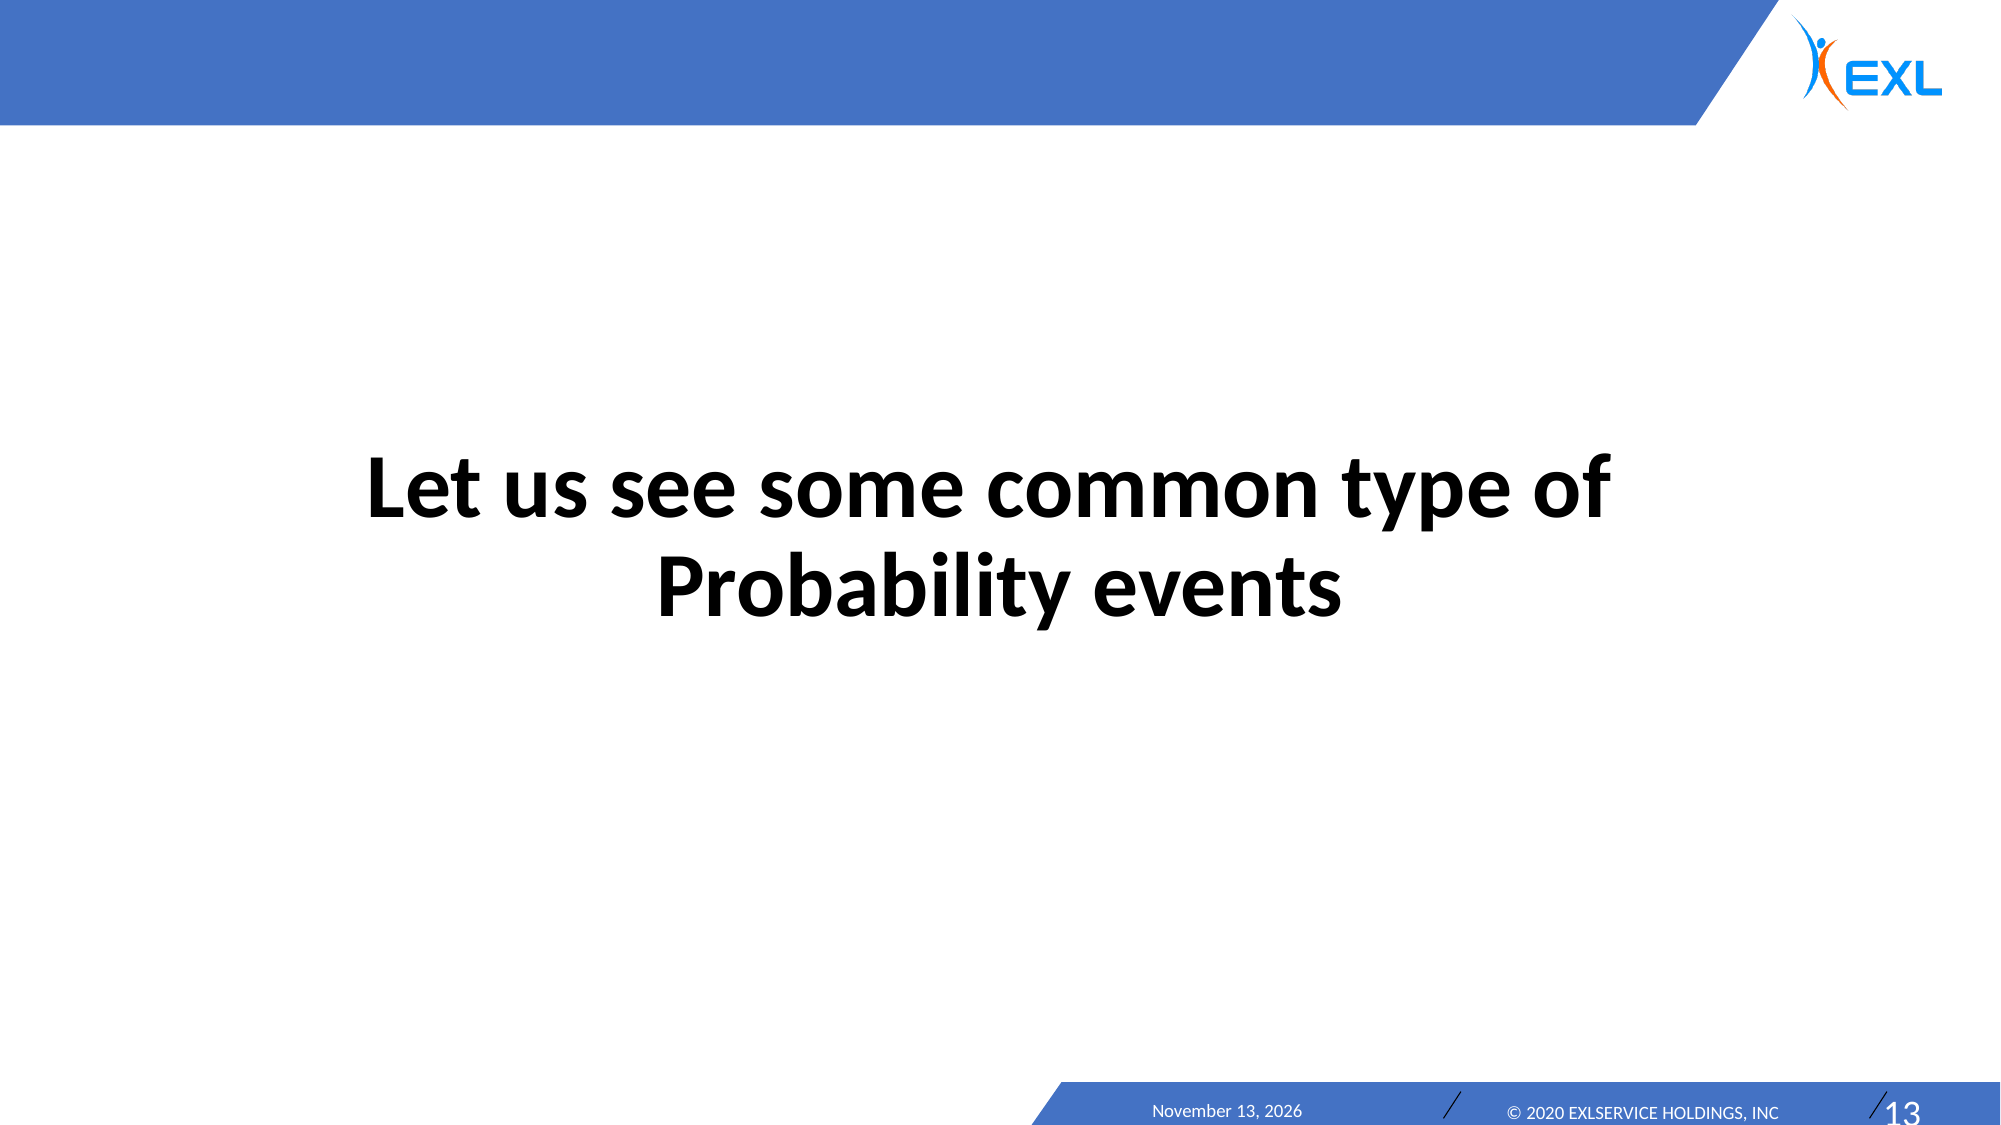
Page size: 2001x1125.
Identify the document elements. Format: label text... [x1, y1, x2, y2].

picture [1791, 14, 1942, 111]
list Let us see some common type of Probability events [137, 299, 1863, 1014]
